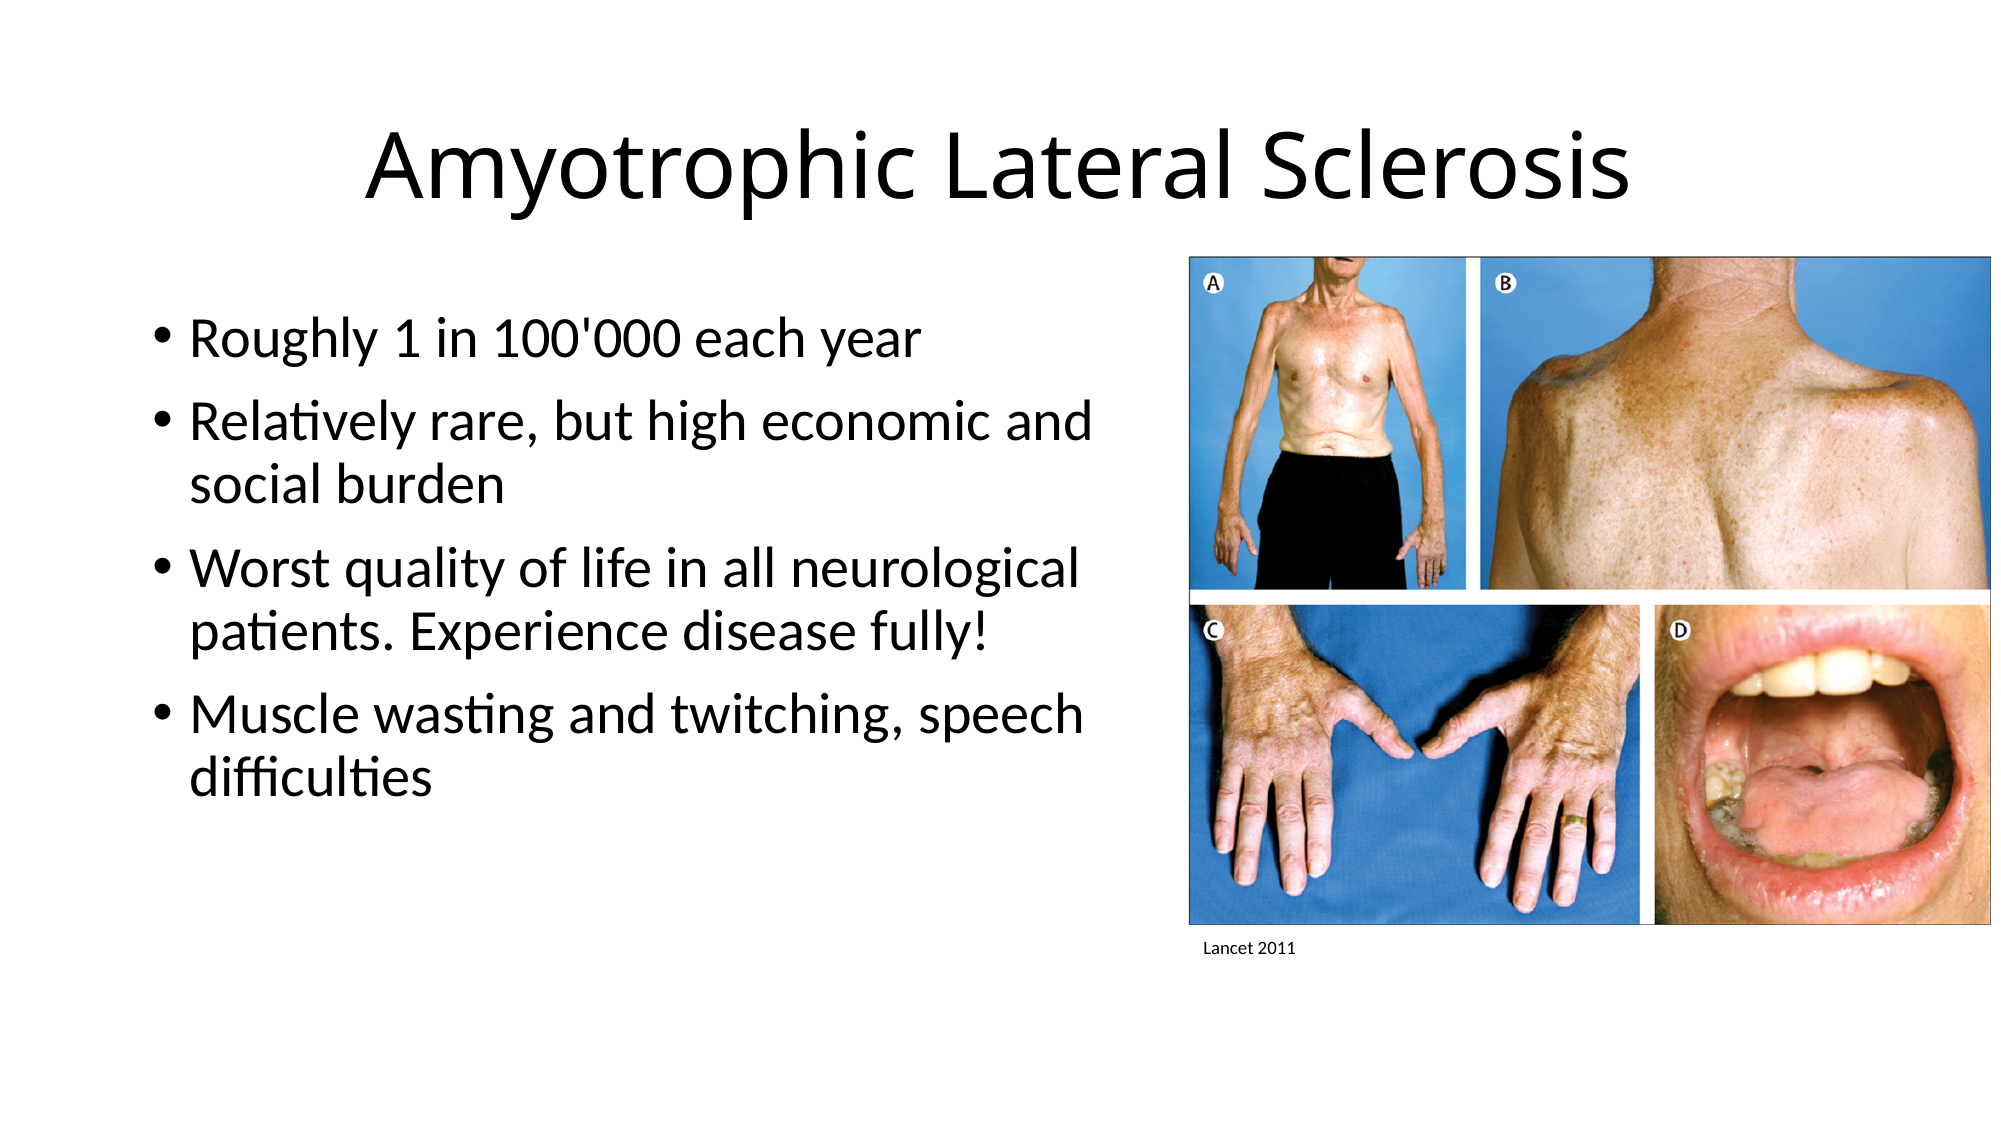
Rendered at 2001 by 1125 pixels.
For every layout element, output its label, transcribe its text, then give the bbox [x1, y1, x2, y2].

text_box Lancet 2011 [1188, 928, 1364, 966]
list Roughly 1 in 100'000 each year Relatively rare, but high economic and social burden Worst quality of life in all neurological patients. Experience disease fully! Muscle wasting and twitching, speech difficulties [137, 299, 1198, 1014]
picture [1188, 256, 1991, 925]
title Amyotrophic Lateral Sclerosis [137, 59, 1863, 278]
